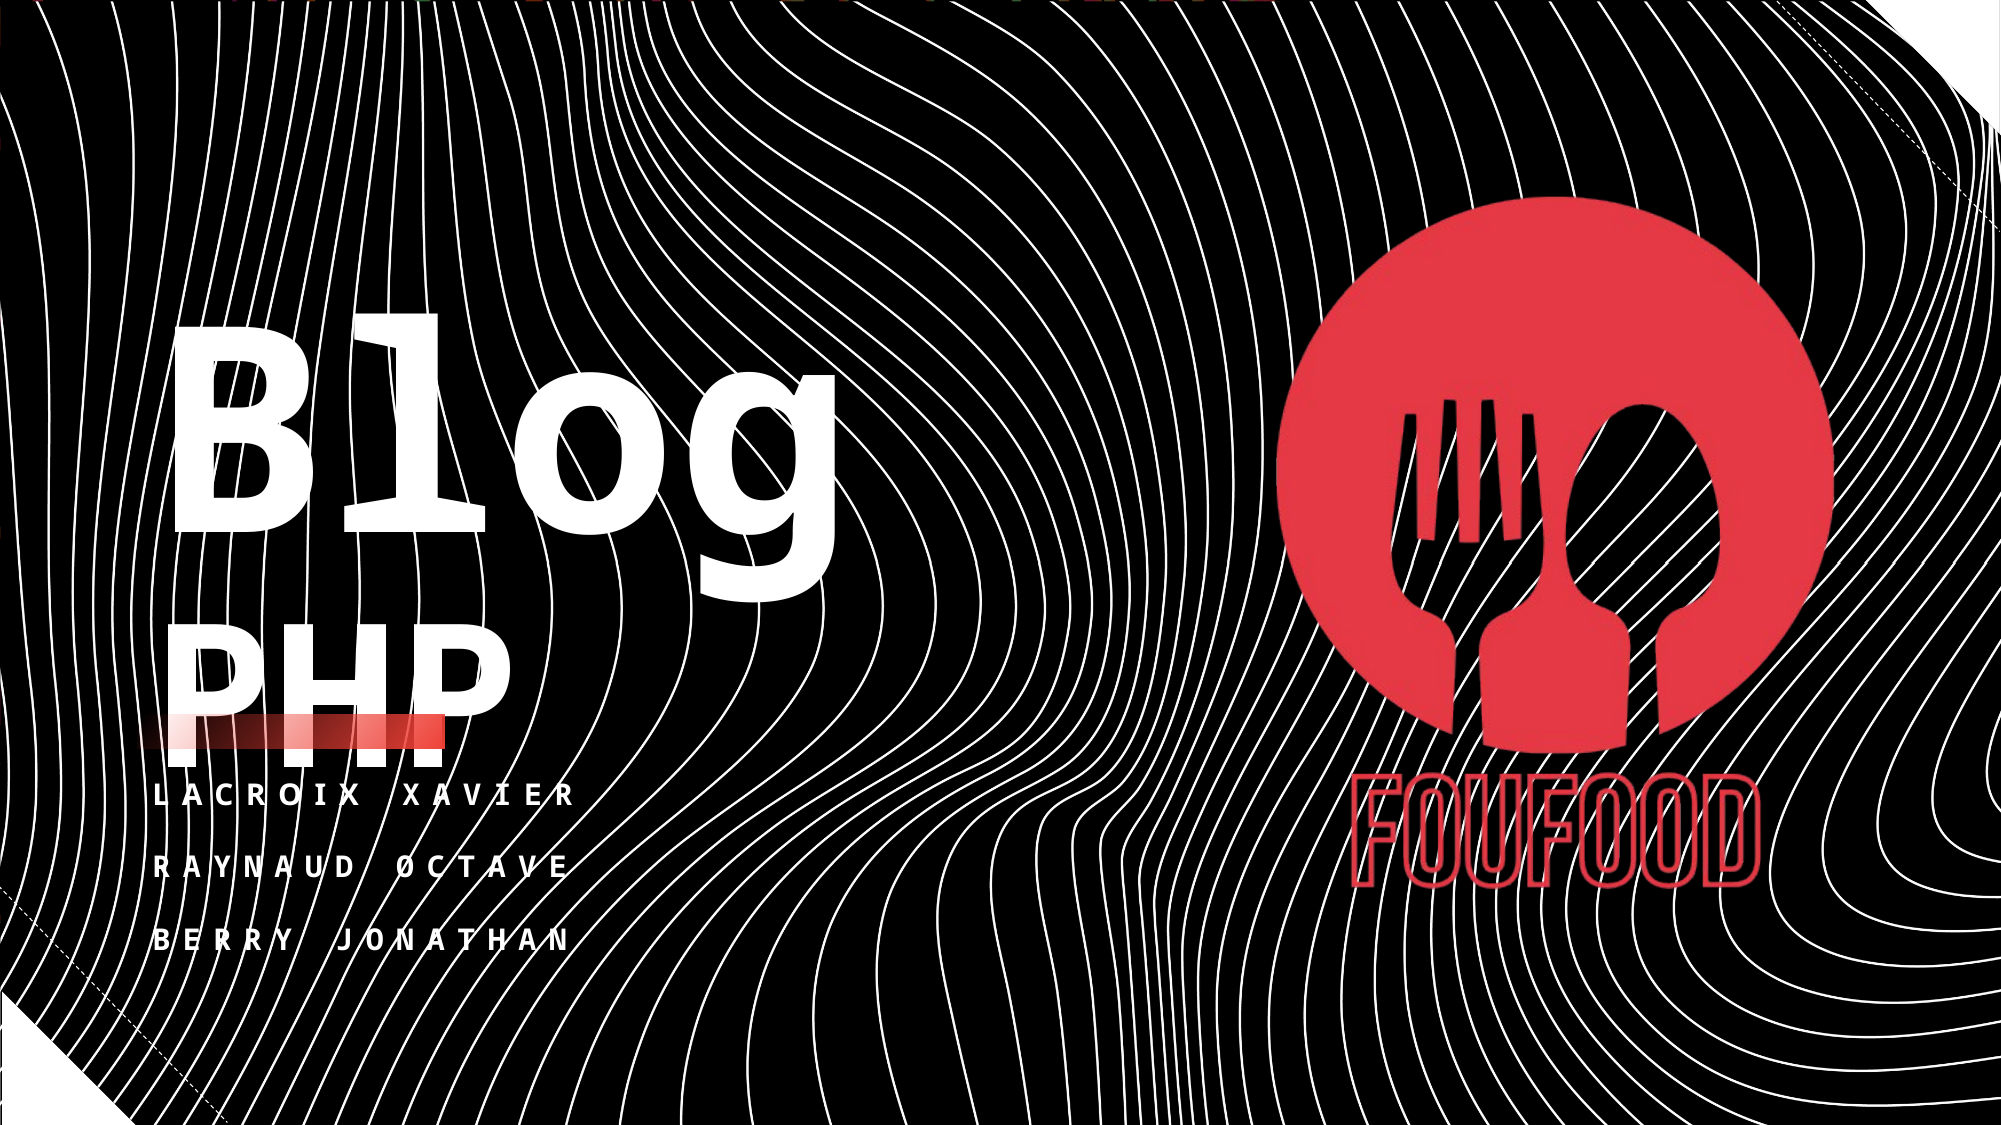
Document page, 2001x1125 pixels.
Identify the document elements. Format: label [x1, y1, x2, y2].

text_box [1771, 0, 2000, 233]
picture [0, 0, 2001, 1125]
text_box [0, 885, 228, 1123]
